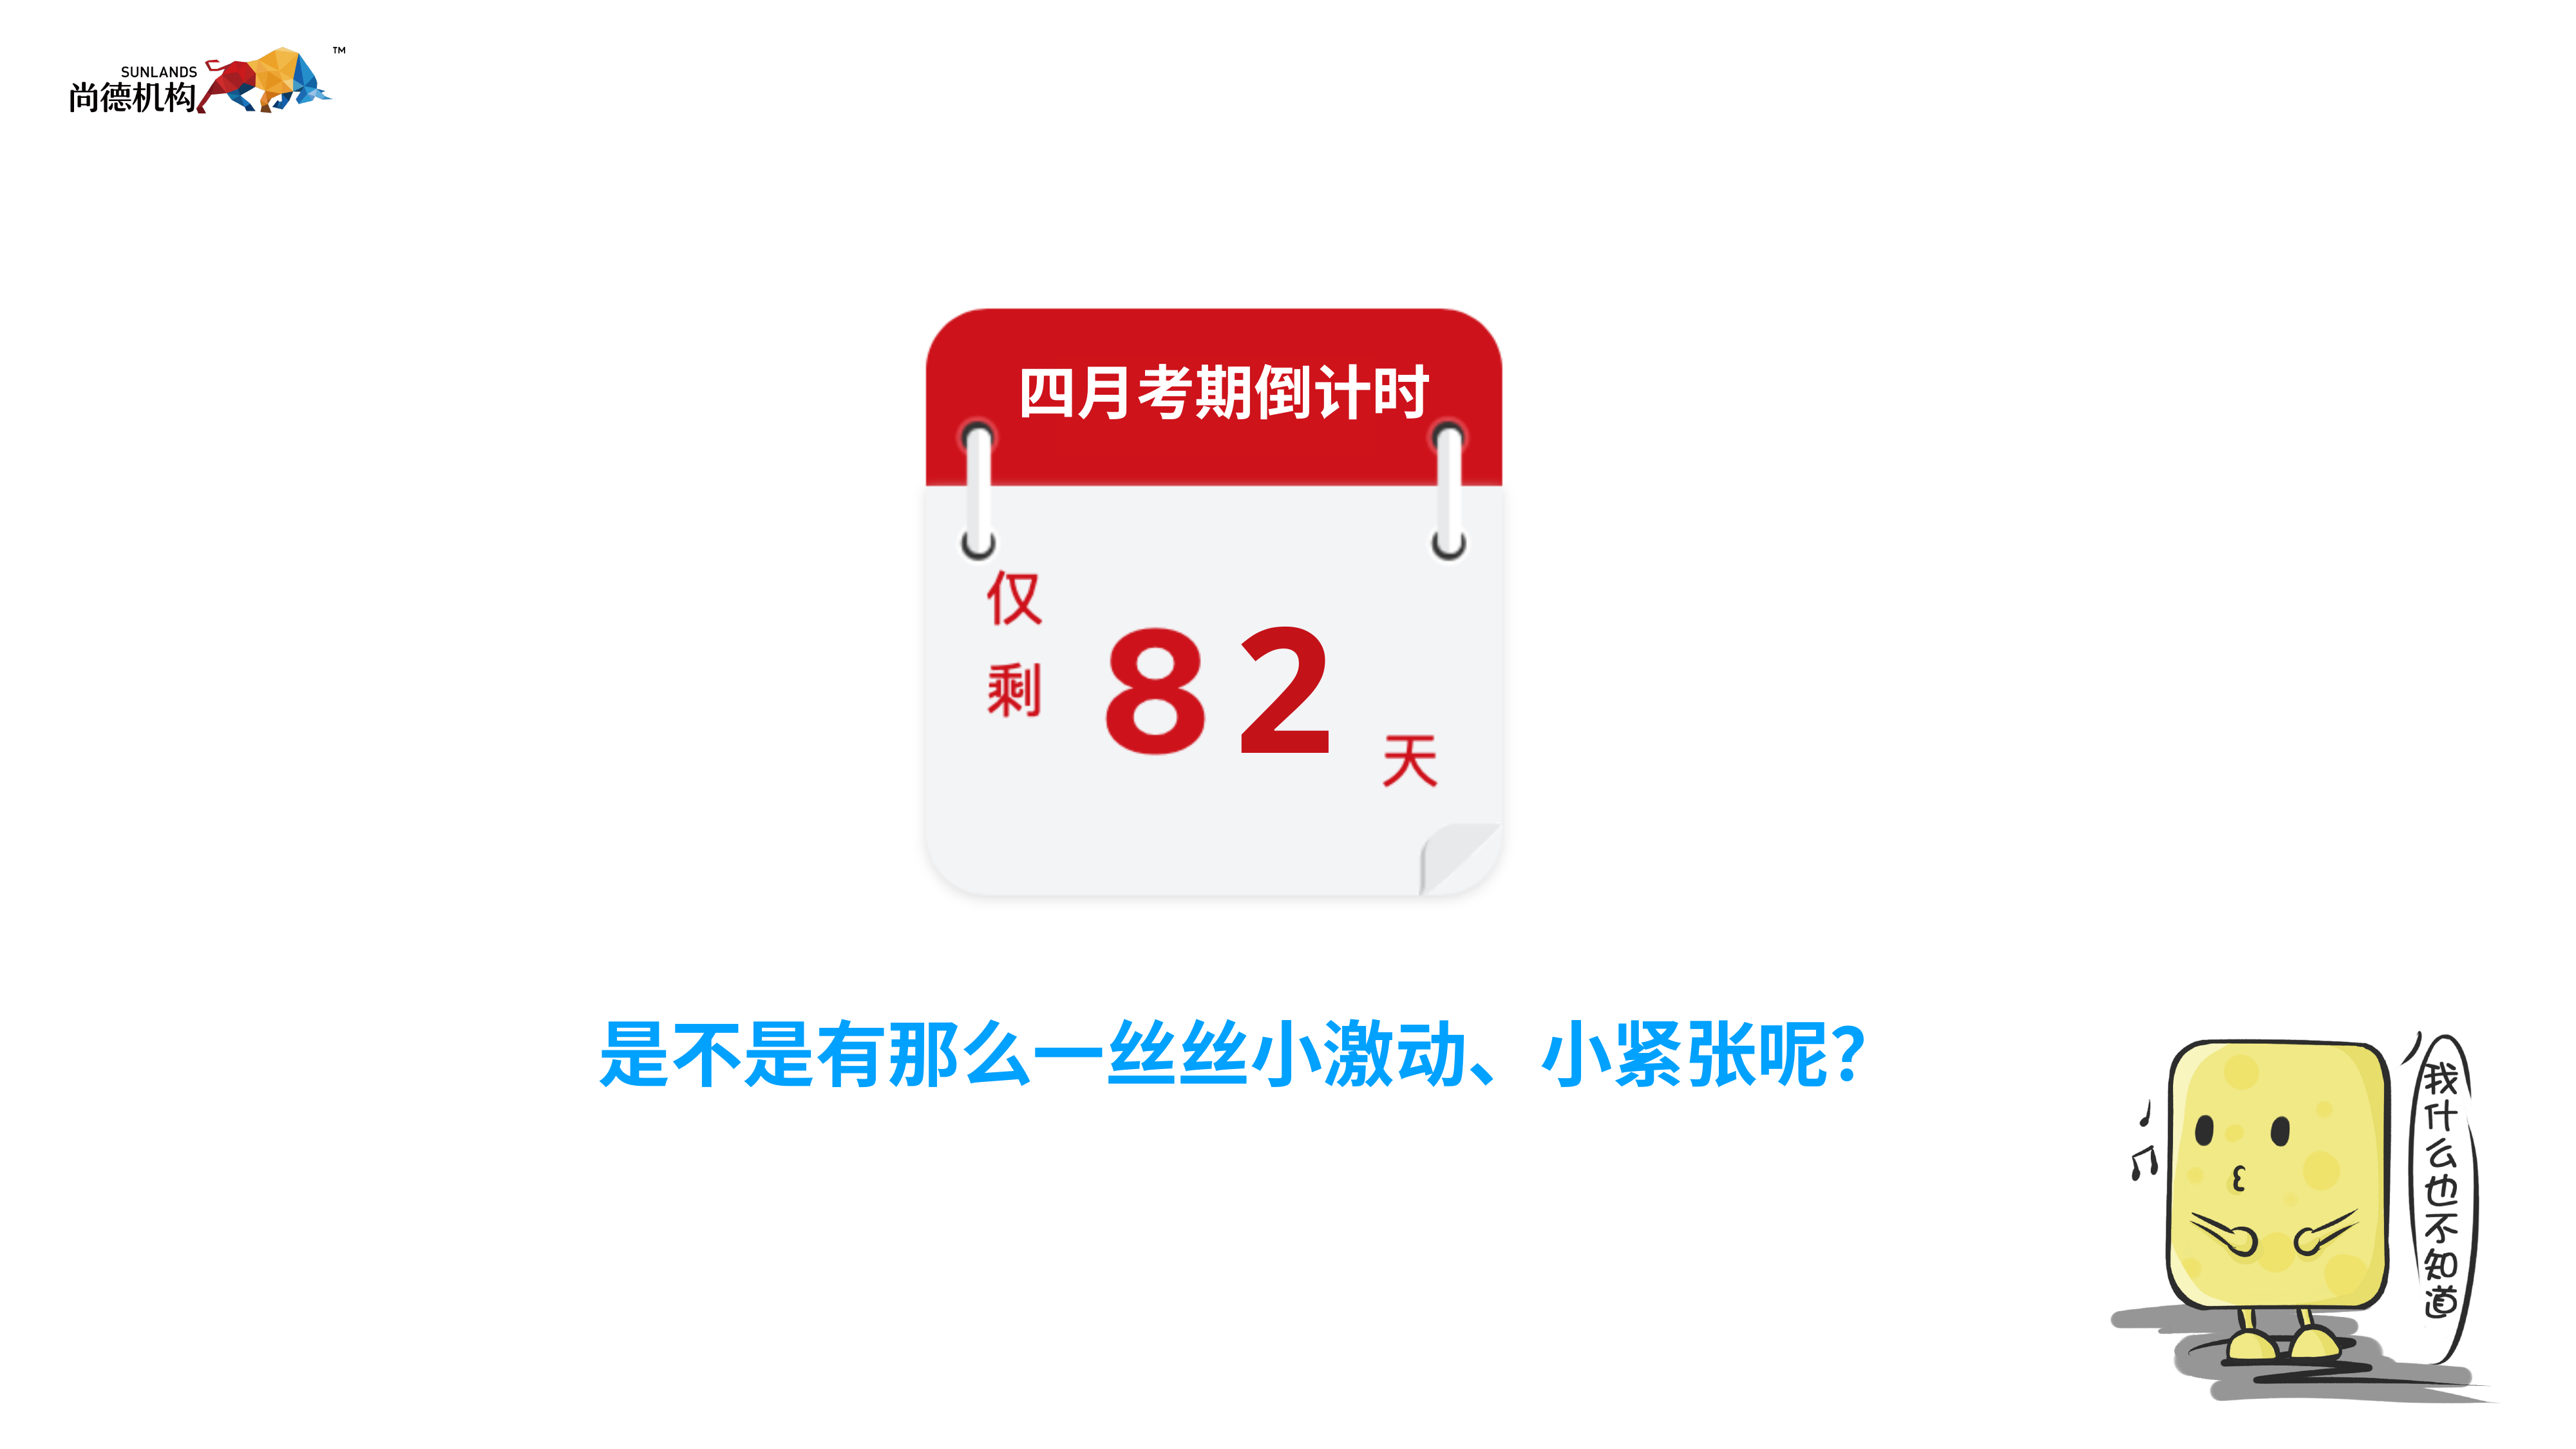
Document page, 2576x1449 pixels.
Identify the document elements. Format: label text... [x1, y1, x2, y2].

picture [2064, 991, 2522, 1449]
picture [876, 285, 1549, 934]
picture [0, 0, 504, 265]
text_box 是不是有那么一丝丝小激动、小紧张呢？ [588, 1003, 1912, 1101]
